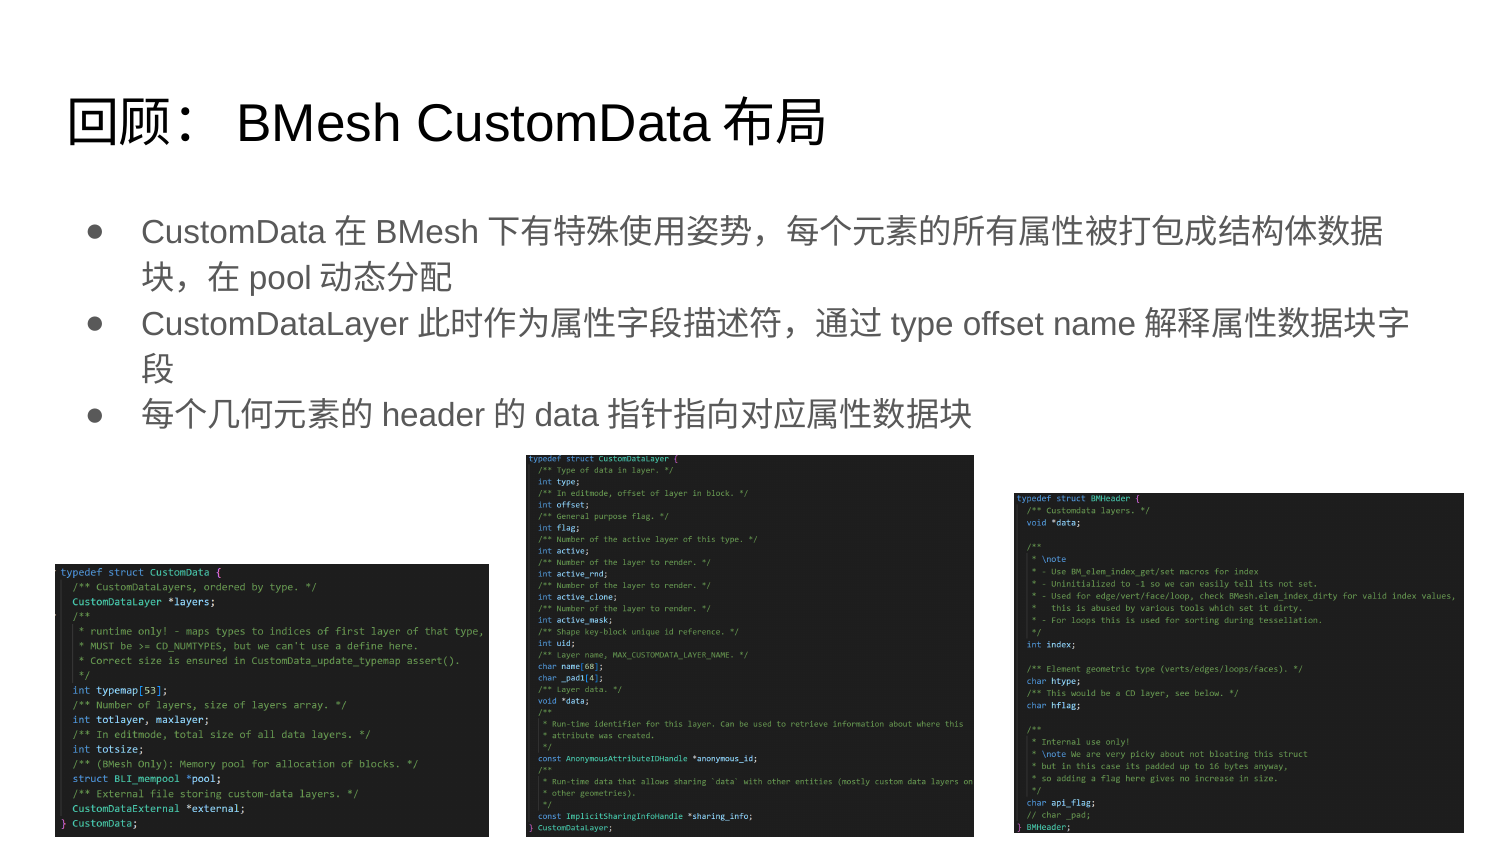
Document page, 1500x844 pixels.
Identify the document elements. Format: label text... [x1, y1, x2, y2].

title 回顾：BMesh CustomData布局 [51, 72, 1449, 167]
picture [526, 455, 974, 837]
picture [55, 564, 489, 837]
list CustomData在BMesh下有特殊使用姿势，每个元素的所有属性被打包成结构体数据块，在pool动态分配 CustomDataLayer此时作为属性字段描述符，通过type offset name解释属性数据块字段 每个几何元素的header的data指针指向对应属性数据块 [51, 189, 1449, 750]
picture [1014, 493, 1464, 833]
